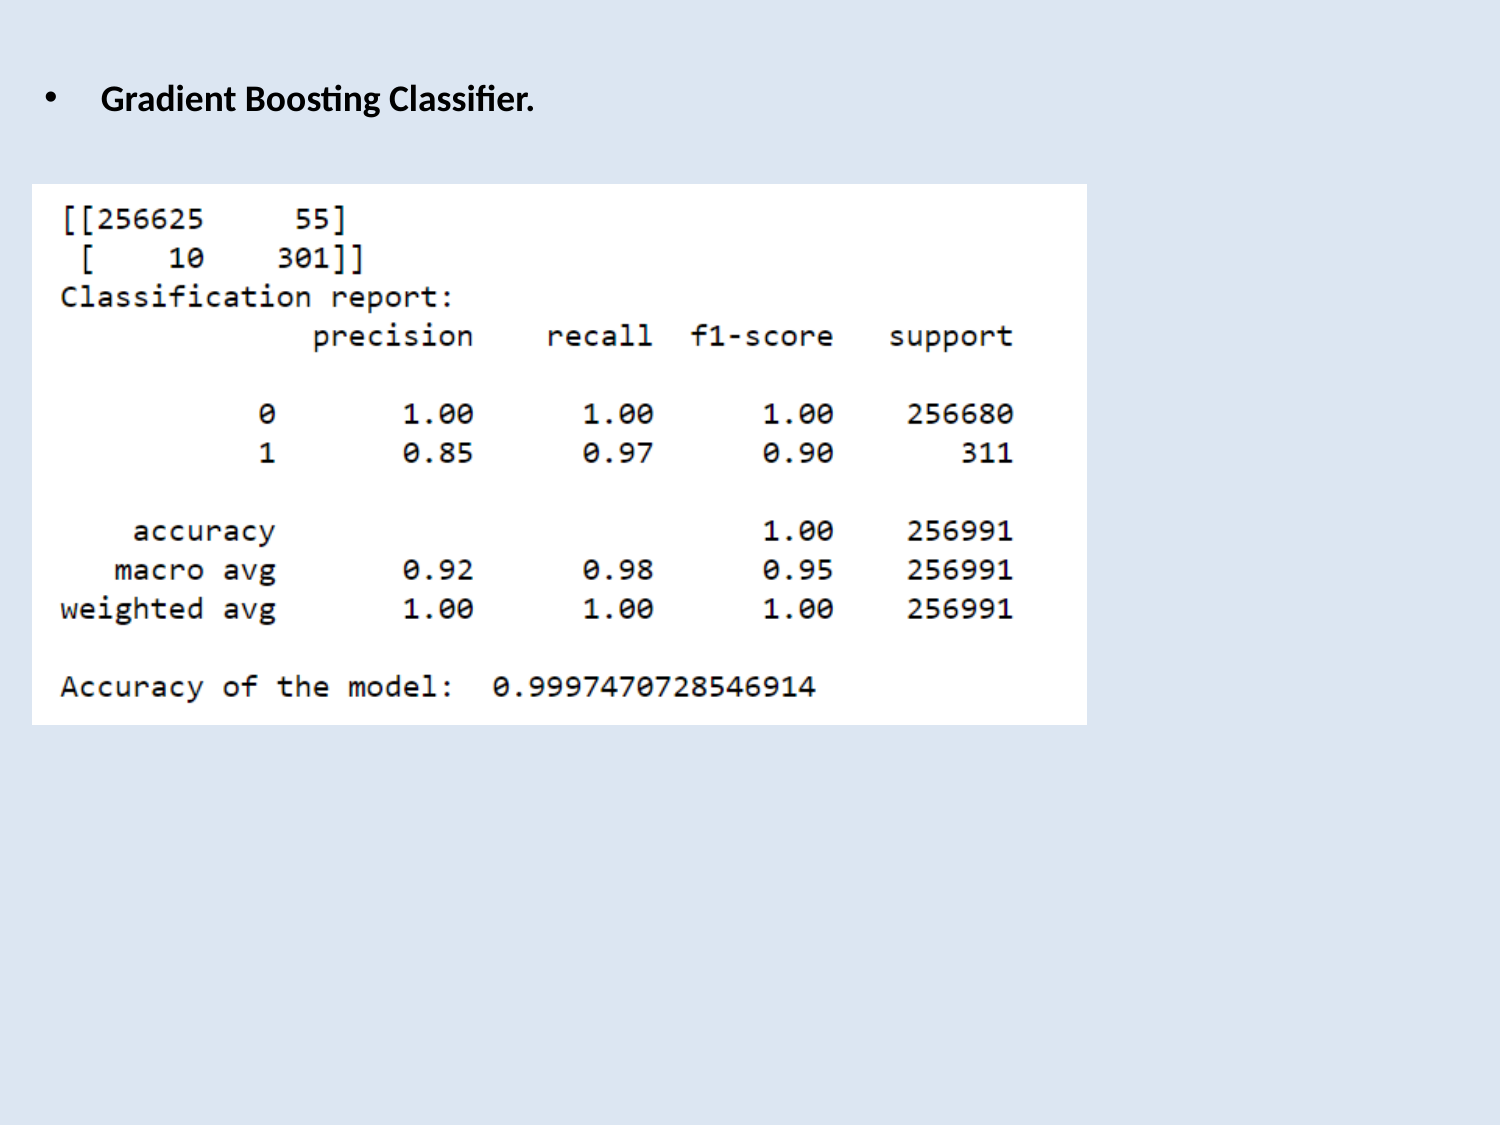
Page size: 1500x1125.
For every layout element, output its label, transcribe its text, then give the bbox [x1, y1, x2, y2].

picture [31, 184, 1087, 726]
list Gradient Boosting Classifier. [29, 66, 1324, 792]
